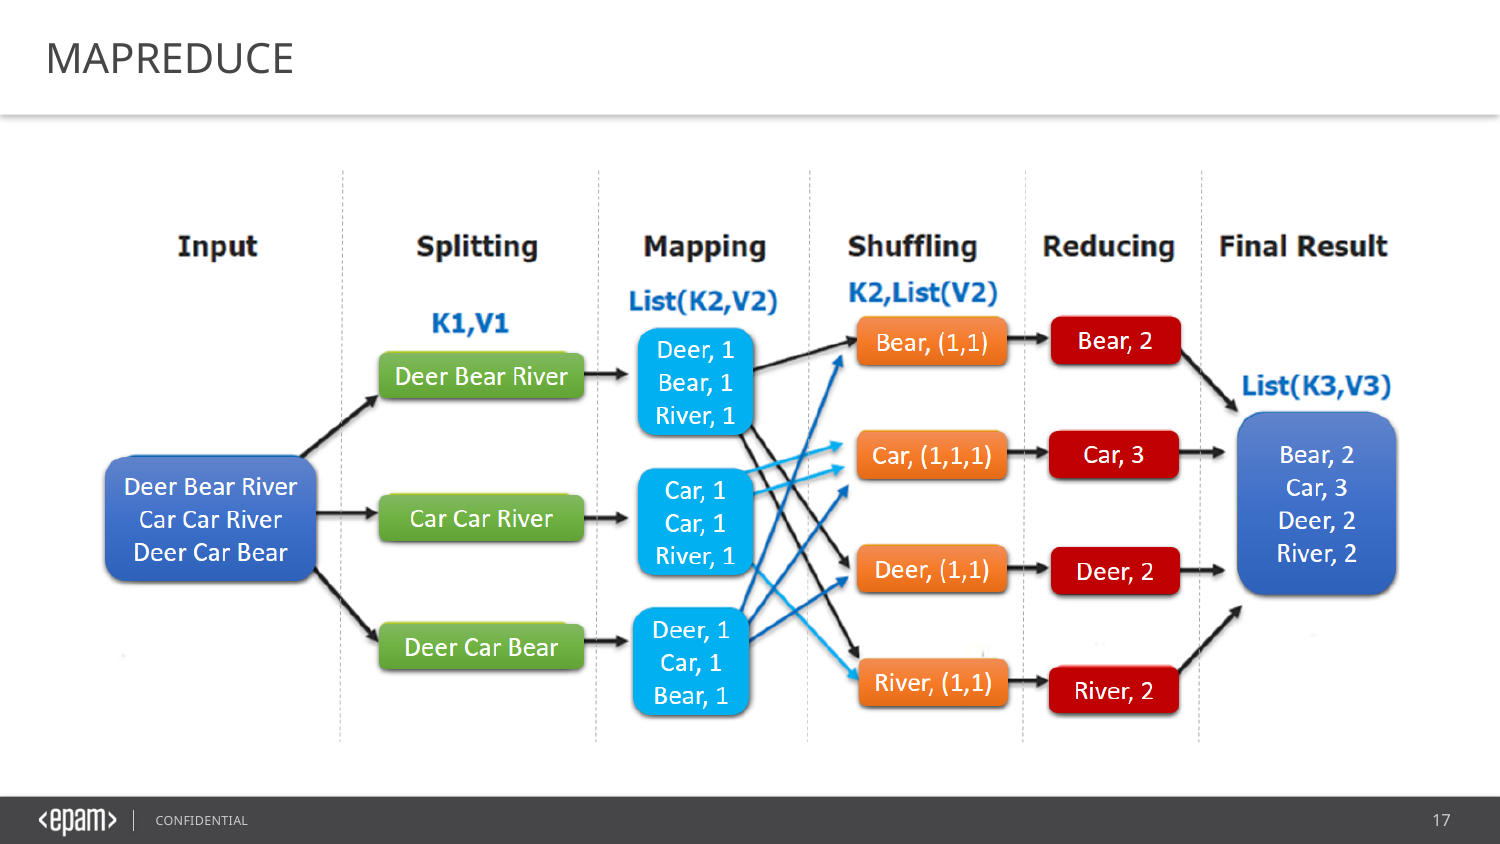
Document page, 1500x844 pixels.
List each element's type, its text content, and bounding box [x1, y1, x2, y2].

picture [100, 156, 1400, 742]
list mapreduce [0, 0, 1500, 115]
picture [38, 808, 117, 837]
